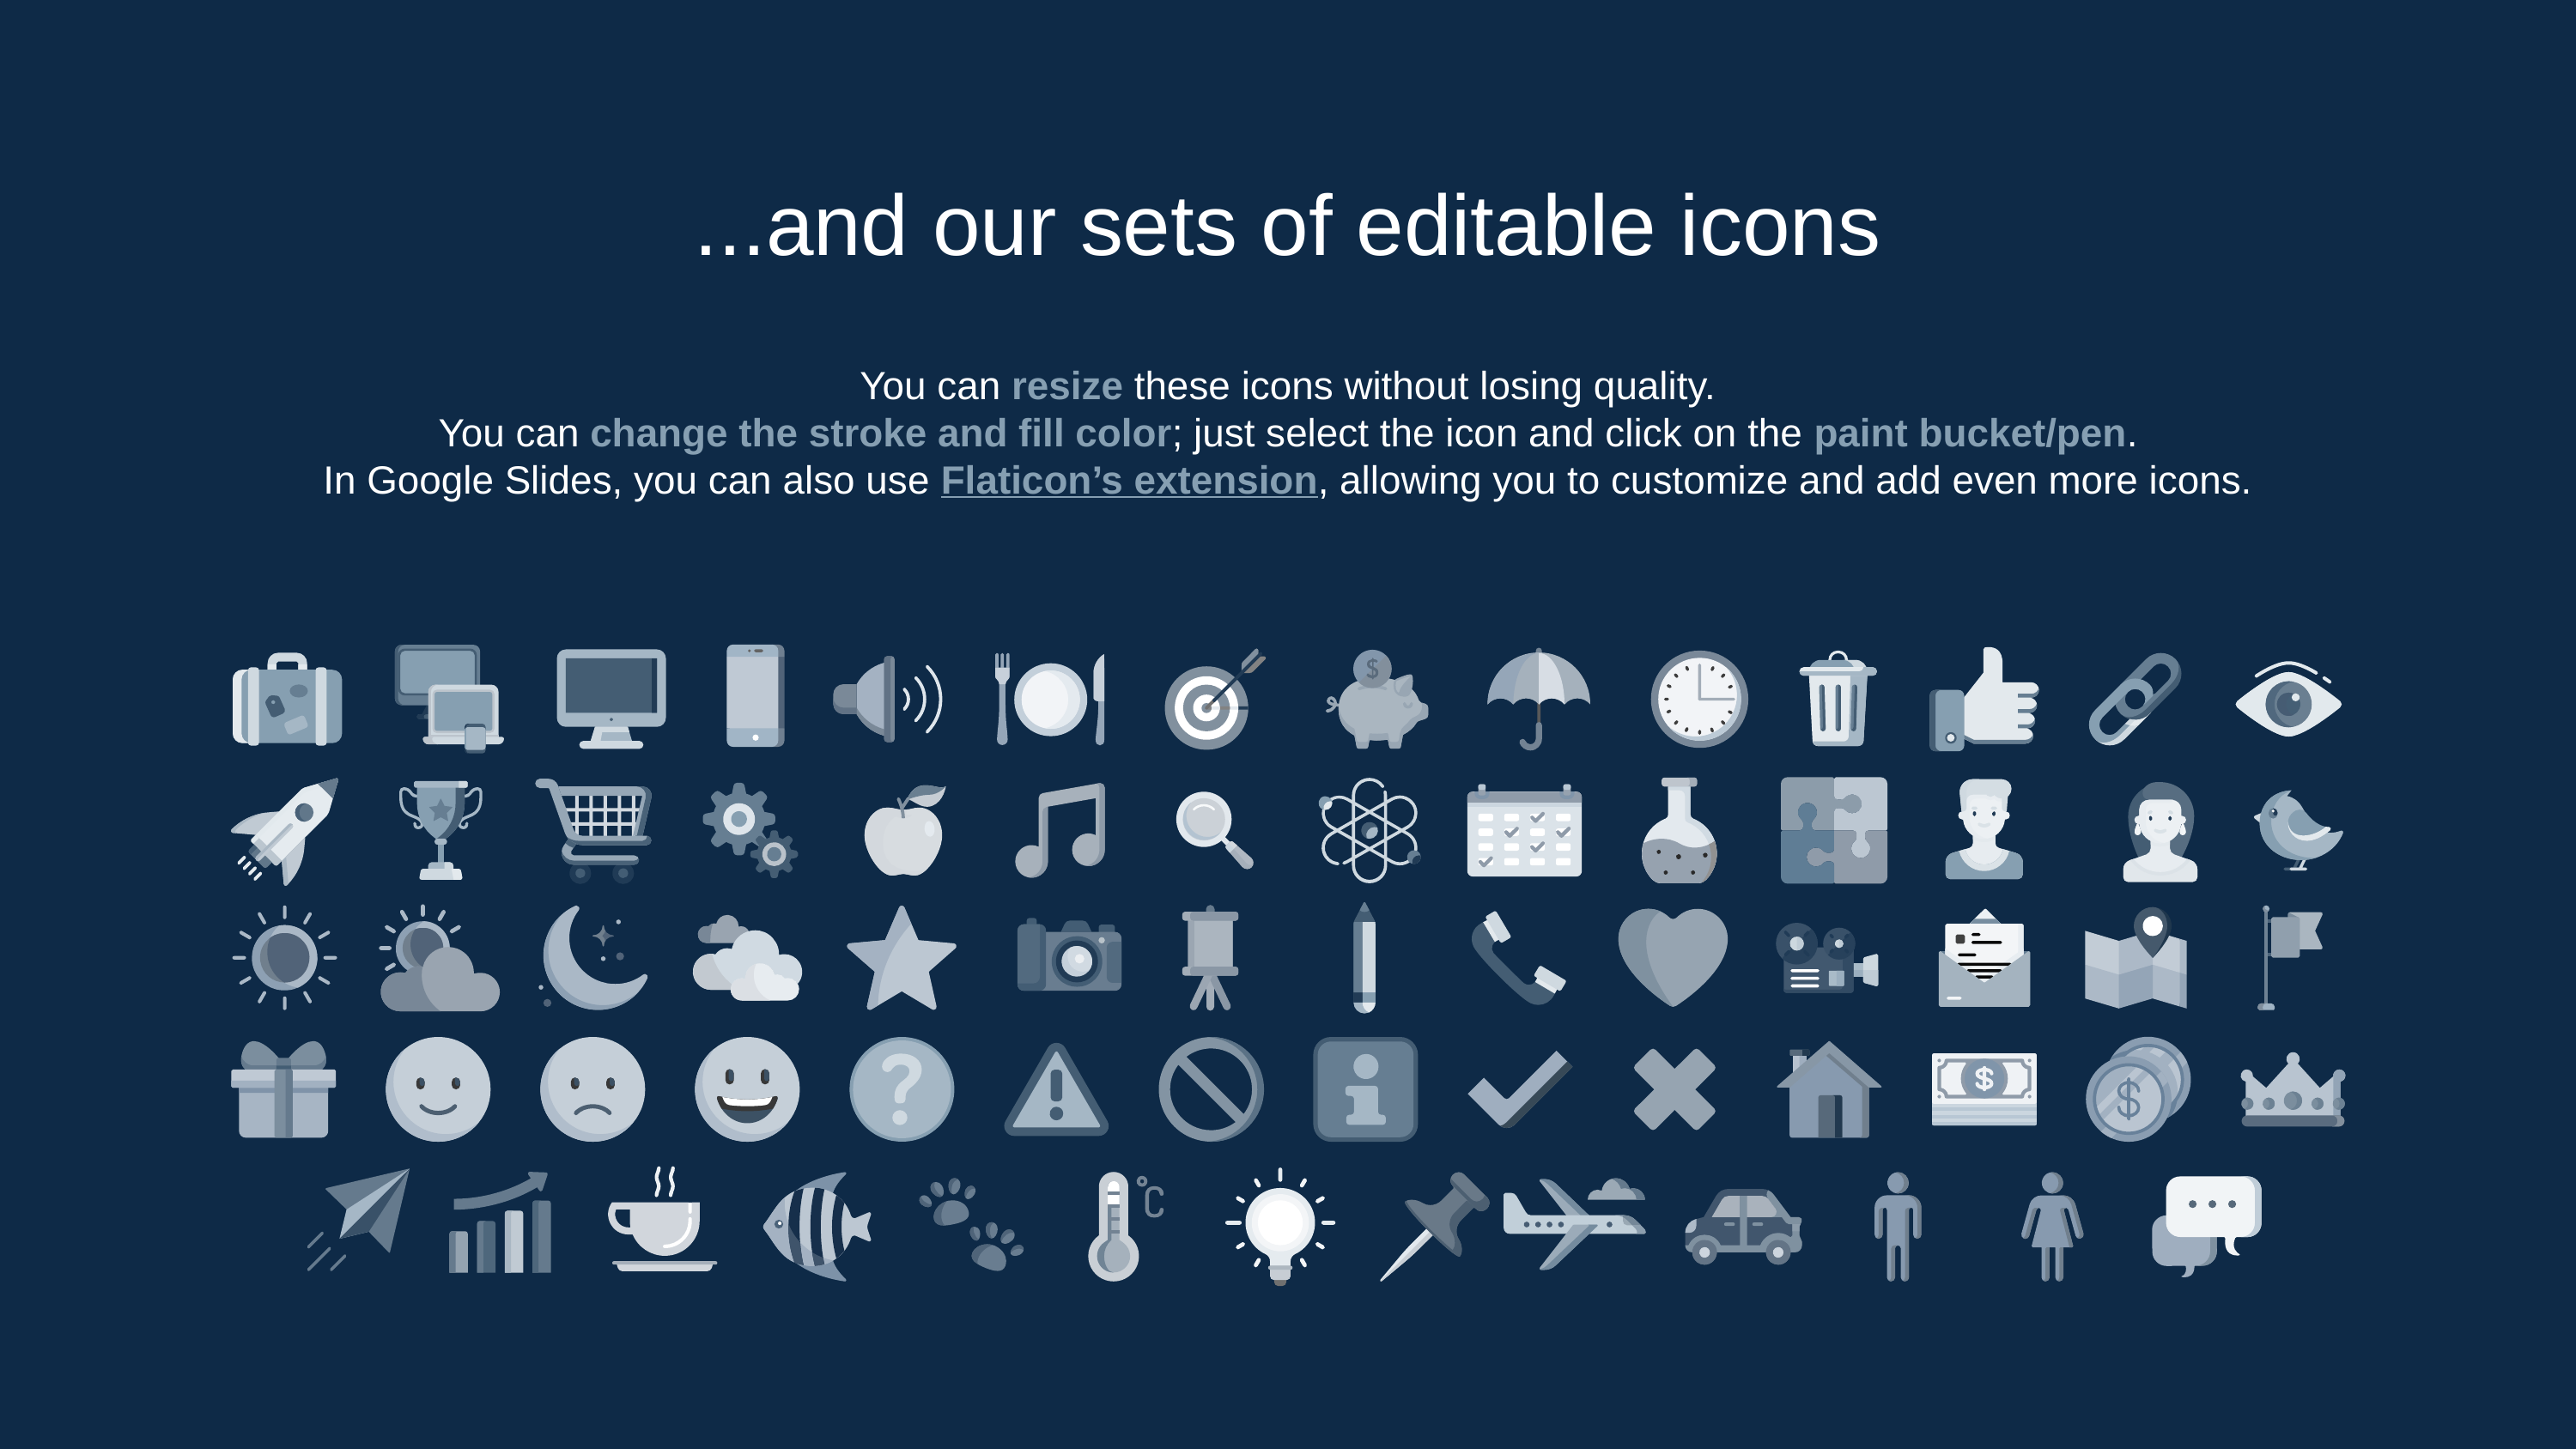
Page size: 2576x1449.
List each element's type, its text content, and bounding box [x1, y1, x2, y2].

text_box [2087, 652, 2184, 746]
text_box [1618, 908, 1728, 1008]
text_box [1503, 1178, 1646, 1270]
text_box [1467, 784, 1583, 877]
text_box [394, 644, 505, 754]
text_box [2020, 1172, 2085, 1282]
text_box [994, 652, 1105, 746]
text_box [1468, 911, 1567, 1005]
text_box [2151, 1176, 2262, 1278]
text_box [864, 785, 946, 876]
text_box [1164, 648, 1267, 750]
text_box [762, 1172, 872, 1282]
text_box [1945, 779, 2024, 880]
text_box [1353, 901, 1376, 1014]
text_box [1931, 1052, 2038, 1126]
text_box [1650, 650, 1749, 749]
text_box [1154, 1036, 1265, 1143]
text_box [1012, 783, 1106, 878]
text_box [1467, 1050, 1573, 1129]
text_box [602, 1166, 719, 1272]
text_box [307, 1168, 410, 1271]
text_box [702, 782, 799, 878]
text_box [1017, 918, 1122, 991]
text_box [232, 652, 343, 746]
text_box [2234, 660, 2342, 737]
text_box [1224, 1167, 1337, 1287]
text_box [379, 1036, 491, 1143]
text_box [449, 1171, 551, 1273]
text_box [846, 905, 958, 1010]
text_box [1633, 1048, 1716, 1131]
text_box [688, 1036, 800, 1143]
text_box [1486, 647, 1591, 751]
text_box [1776, 1040, 1882, 1138]
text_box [833, 656, 948, 743]
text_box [845, 1036, 957, 1143]
title ...and our sets of editable icons [202, 143, 2374, 280]
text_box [231, 1040, 337, 1138]
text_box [231, 905, 338, 1010]
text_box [1938, 908, 2031, 1007]
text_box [1633, 777, 1720, 884]
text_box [1685, 1188, 1803, 1265]
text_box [691, 914, 805, 1001]
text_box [1325, 649, 1429, 749]
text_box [1874, 1172, 1922, 1282]
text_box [1182, 904, 1239, 1011]
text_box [1775, 922, 1879, 993]
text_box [532, 905, 649, 1010]
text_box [1379, 1172, 1491, 1282]
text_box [2257, 905, 2324, 1010]
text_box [2239, 1052, 2346, 1127]
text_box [726, 644, 785, 748]
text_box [1929, 646, 2041, 752]
text_box You can resize these icons without losing quality. You can change the stroke and fill color; just select the icon and click on the paint bucket/pen. In Google Slides, you can also use Flaticon’s extension, allowing you to customize and add even more icons. [202, 334, 2374, 549]
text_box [556, 649, 666, 749]
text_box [2085, 906, 2187, 1009]
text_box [1001, 1042, 1112, 1137]
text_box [1085, 1171, 1164, 1282]
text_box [535, 778, 653, 885]
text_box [533, 1036, 646, 1143]
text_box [1799, 650, 1878, 747]
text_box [229, 778, 339, 887]
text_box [1316, 777, 1422, 884]
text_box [1780, 777, 1888, 884]
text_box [1173, 791, 1255, 870]
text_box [1313, 1036, 1419, 1143]
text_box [2081, 1036, 2196, 1143]
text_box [378, 904, 501, 1012]
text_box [2123, 781, 2198, 882]
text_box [2253, 790, 2344, 871]
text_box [918, 1178, 1025, 1271]
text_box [398, 780, 483, 880]
